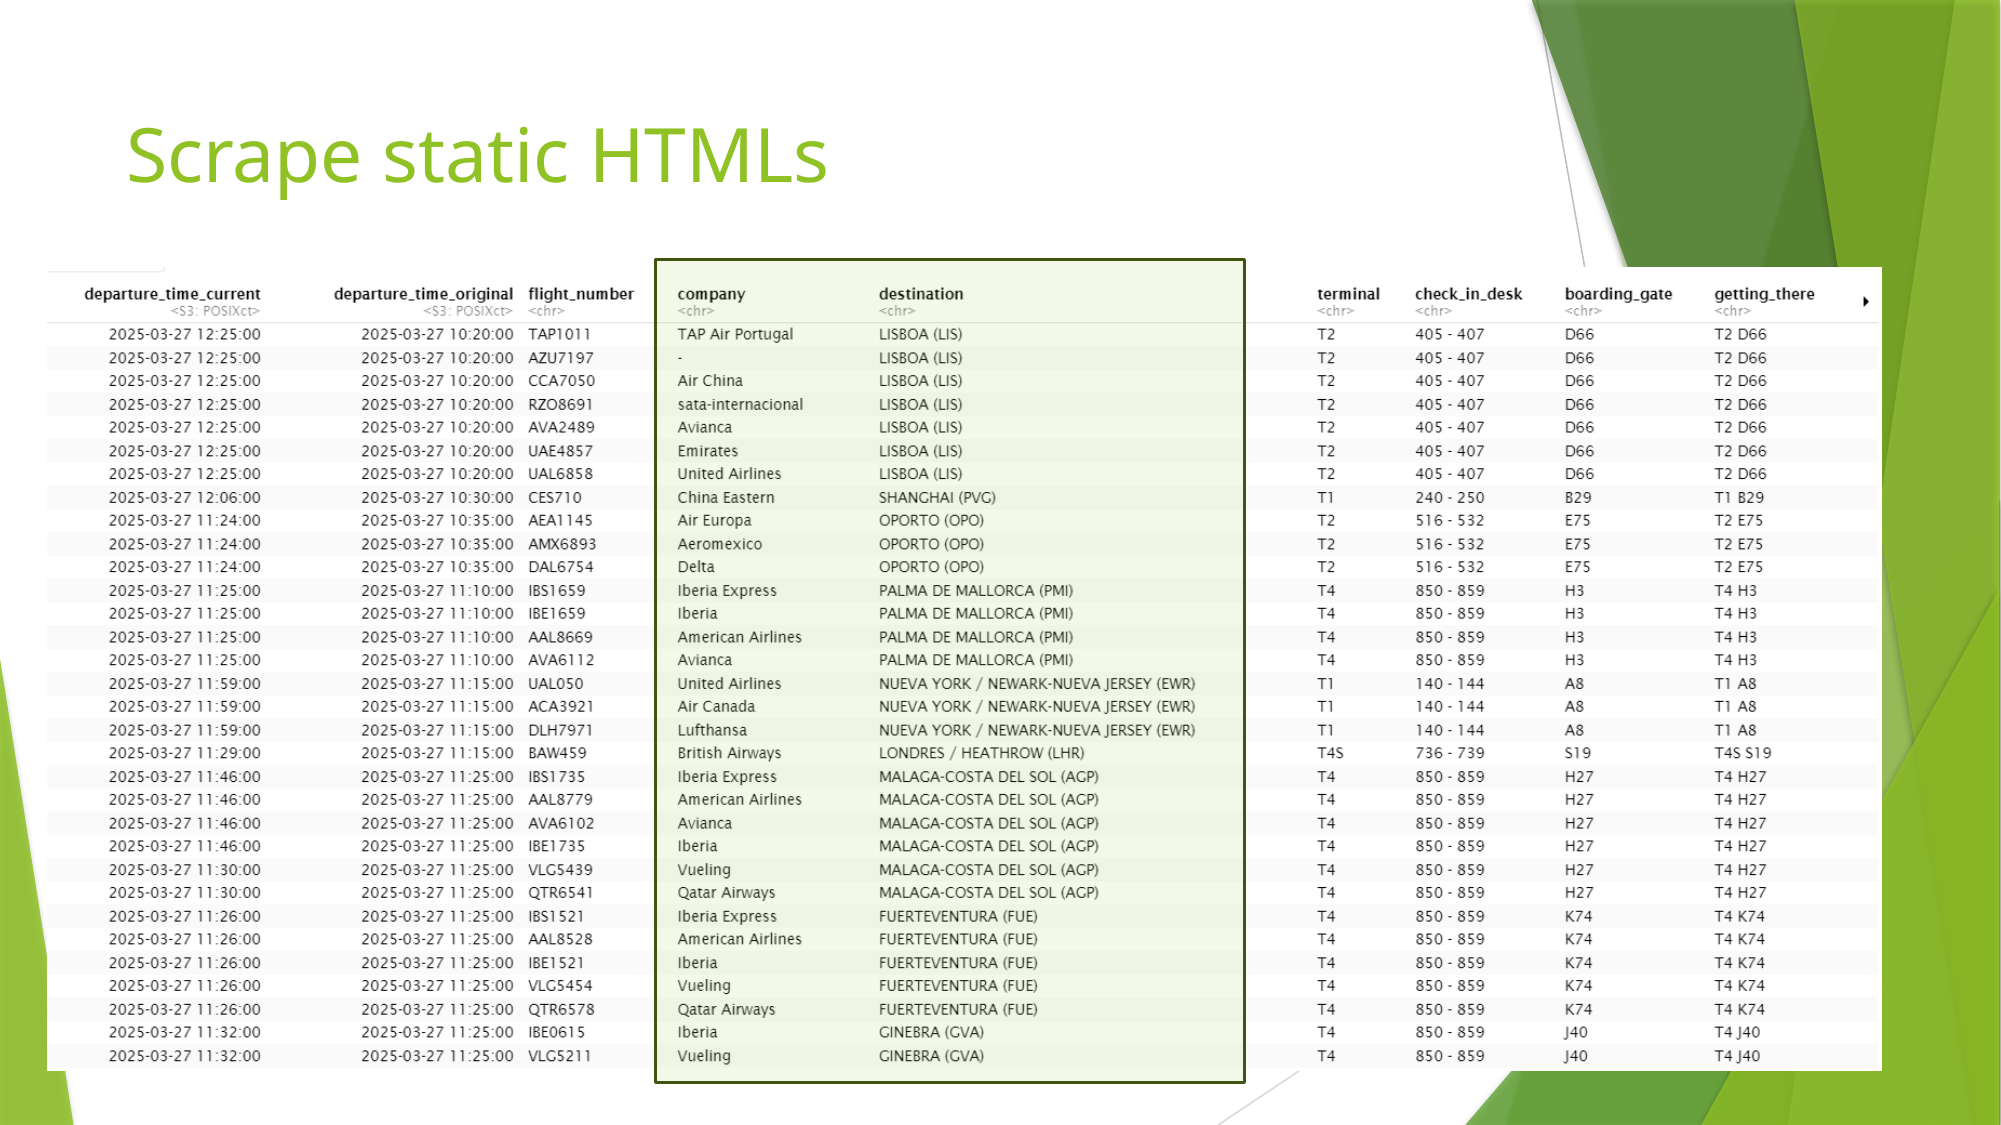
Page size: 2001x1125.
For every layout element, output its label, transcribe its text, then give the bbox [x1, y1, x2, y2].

title Scrape static HTMLs [111, 99, 1522, 267]
text_box [654, 258, 1246, 267]
picture [46, 267, 1883, 1072]
